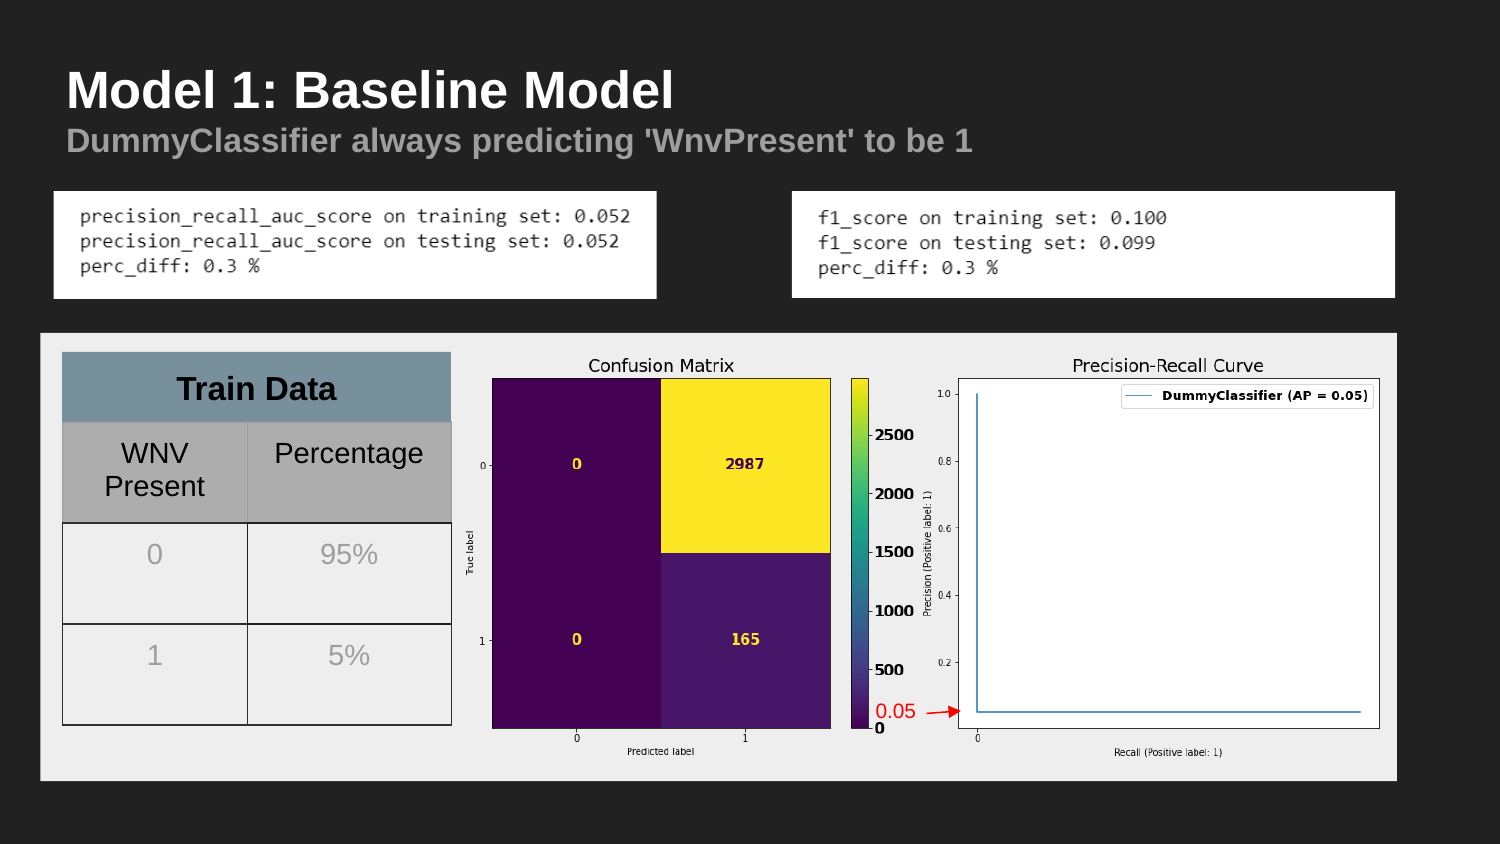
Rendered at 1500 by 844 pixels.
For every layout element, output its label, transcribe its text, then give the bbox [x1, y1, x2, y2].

text_box [40, 332, 1397, 782]
text_box Train Data [62, 351, 451, 422]
table_header Percentage [248, 423, 451, 522]
table_cell 1 [63, 625, 247, 724]
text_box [926, 710, 962, 714]
picture [791, 190, 1396, 299]
table_cell 0 [63, 524, 247, 623]
table_header WNV Present [63, 423, 247, 522]
table_cell 95% [248, 524, 451, 623]
title Model 1: Baseline Model DummyClassifier always predicting 'WnvPresent' to be 1 [51, 41, 1449, 175]
picture [460, 351, 1386, 764]
picture [53, 190, 657, 299]
table_cell 5% [248, 625, 451, 724]
